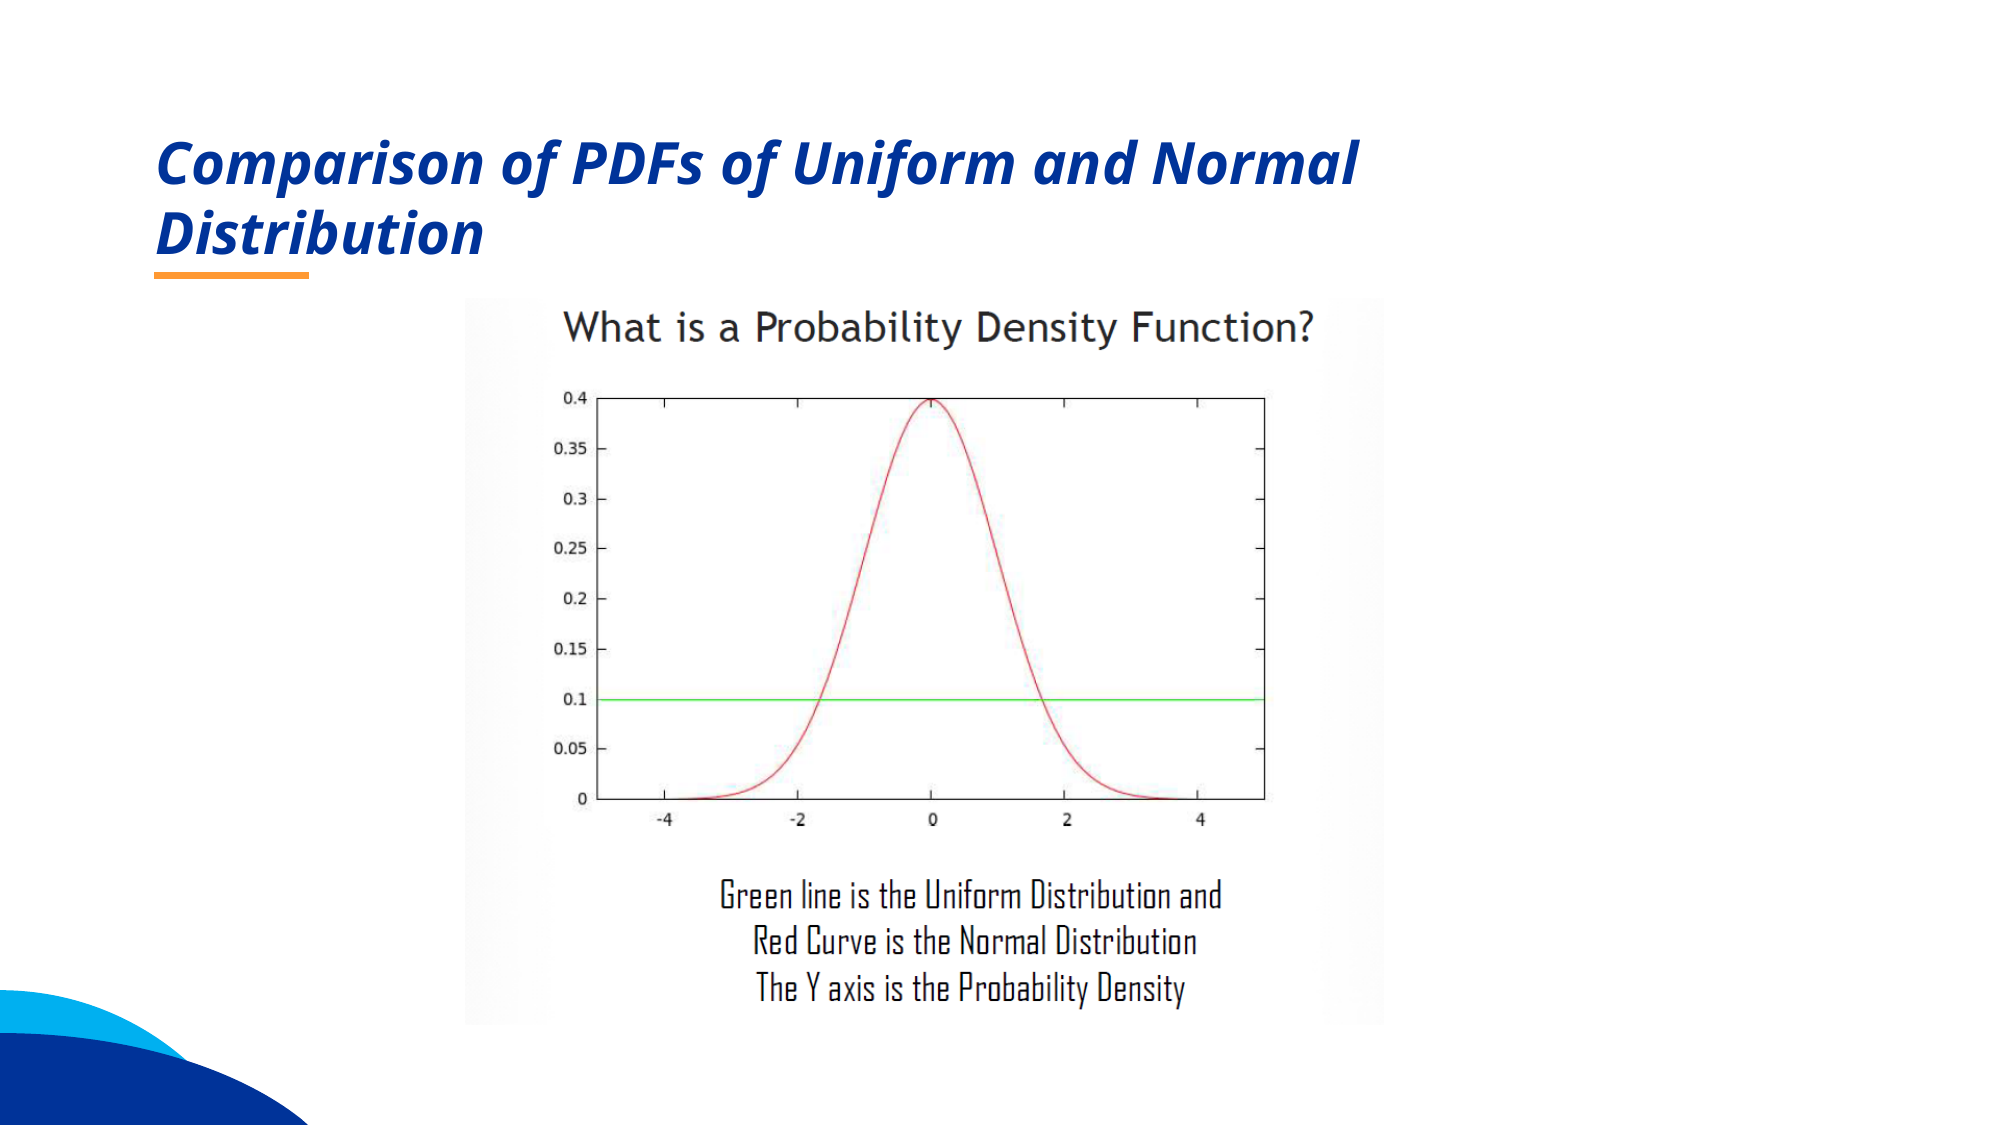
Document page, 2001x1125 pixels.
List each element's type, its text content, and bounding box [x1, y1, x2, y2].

text_box Comparison of PDFs of Uniform and Normal Distribution [140, 118, 1628, 274]
picture [465, 298, 1384, 1025]
